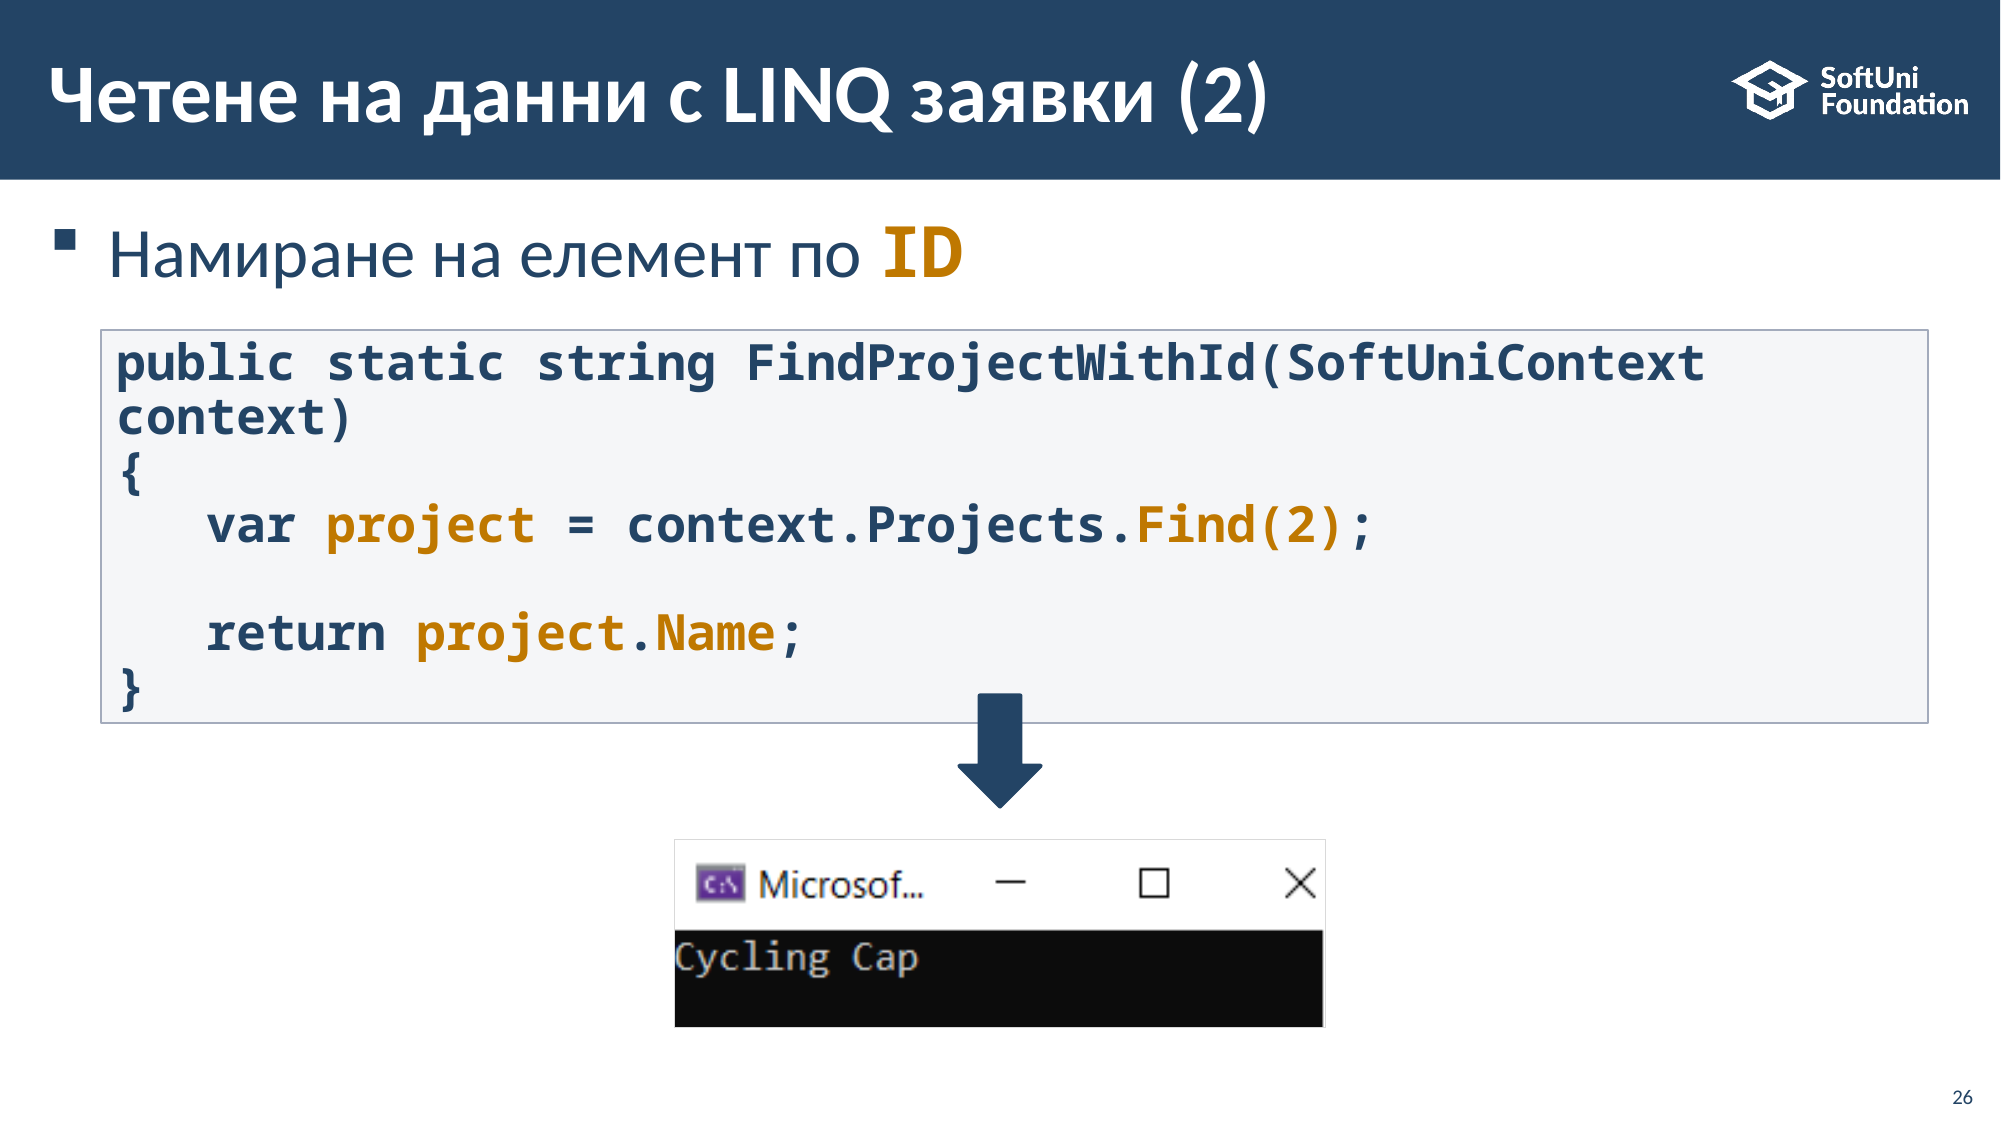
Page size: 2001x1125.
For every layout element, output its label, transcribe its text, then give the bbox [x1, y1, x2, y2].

picture [673, 839, 1327, 1028]
picture [1731, 60, 1968, 120]
text_box public static string FindProjectWithId(SoftUniContext context) { var project = context.Projects.Find(2); return project.Name; } [101, 330, 1928, 723]
slide_number 26 [1927, 1067, 1989, 1117]
title Четене на данни с LINQ заявки (2) [31, 16, 1716, 162]
list Намиране на елемент по ID [31, 196, 1970, 1104]
text_box [957, 693, 1043, 809]
